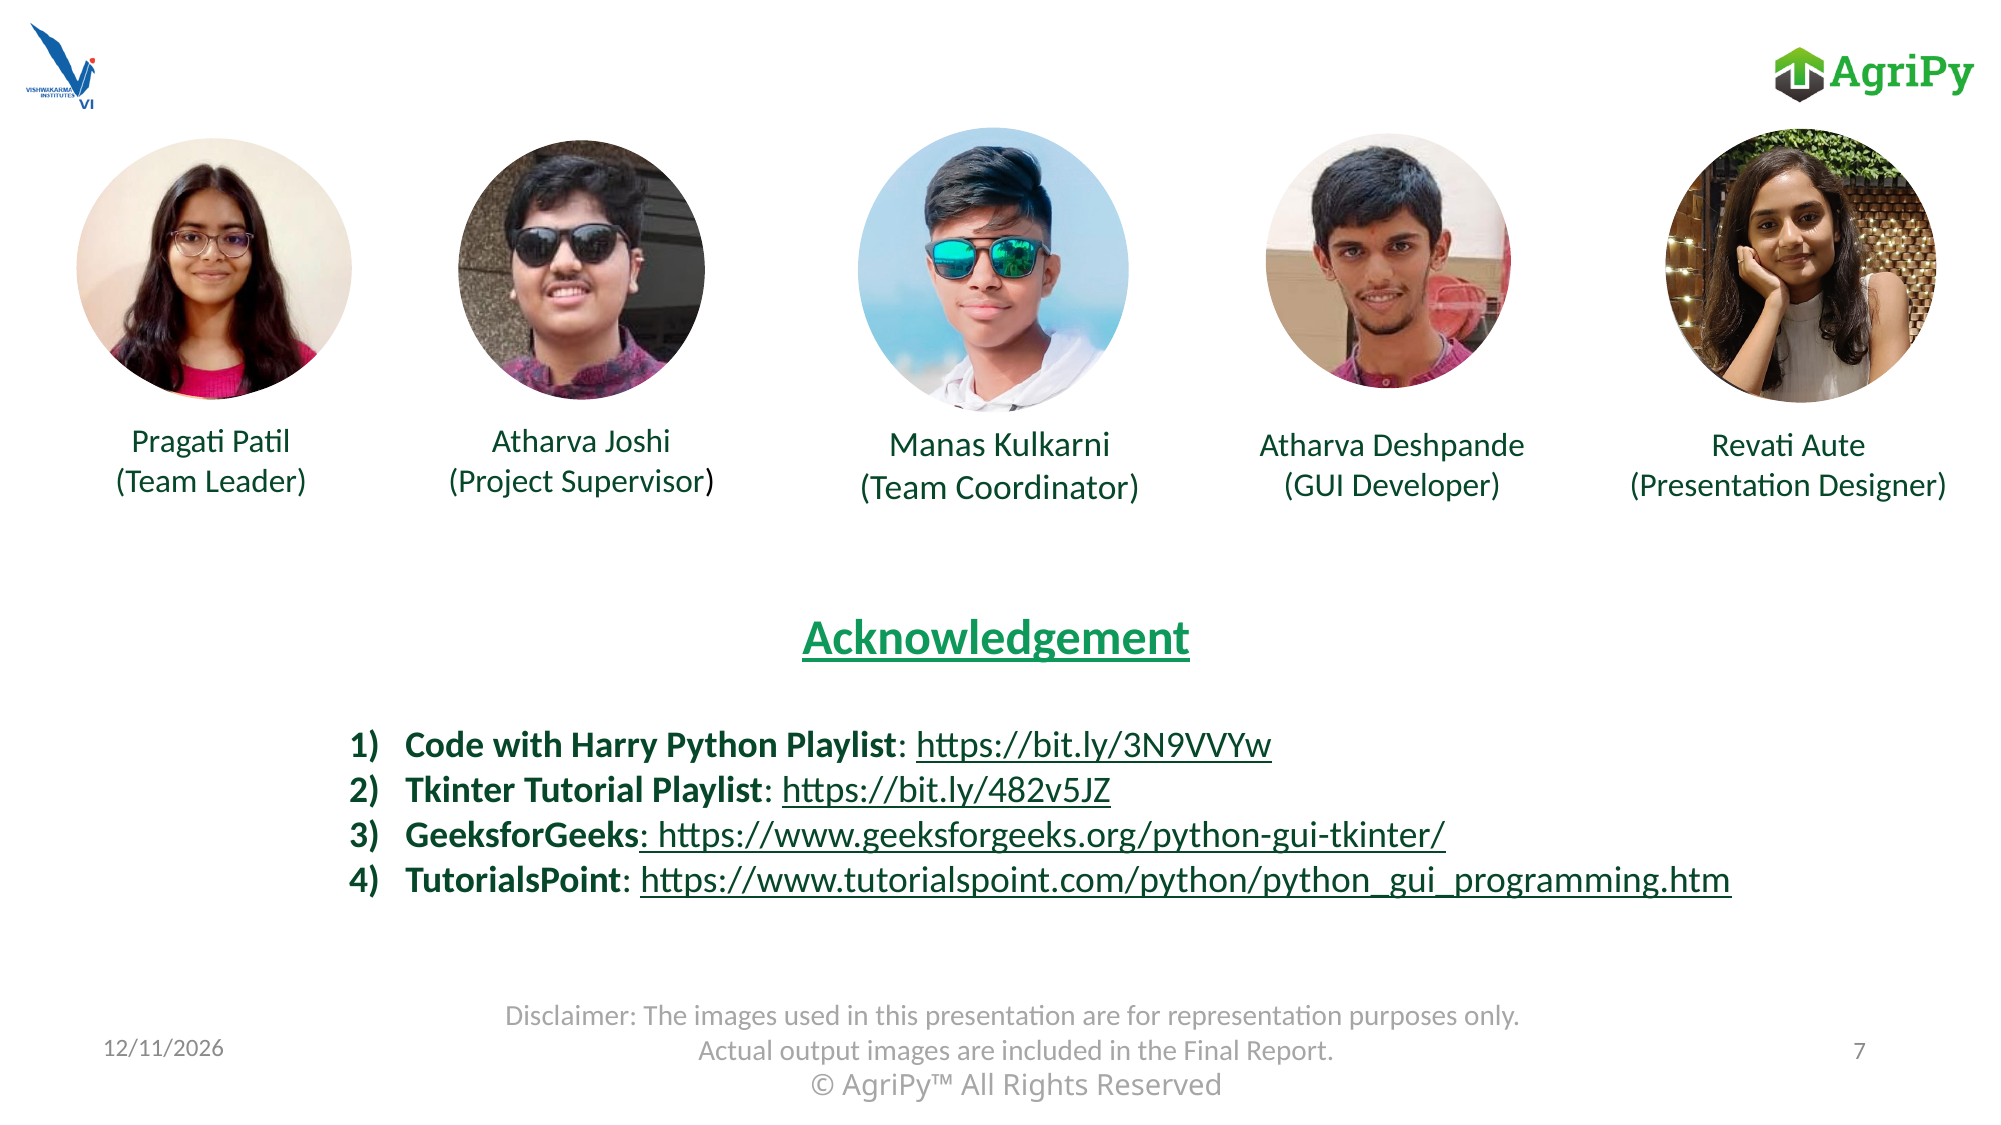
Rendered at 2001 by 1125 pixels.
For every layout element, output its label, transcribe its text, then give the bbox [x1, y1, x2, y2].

text_box Pragati Patil (Team Leader) [18, 411, 404, 506]
text_box Revati Aute (Presentation Designer) [1572, 415, 2000, 550]
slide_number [87, 1016, 367, 1076]
text_box Manas Kulkarni (Team Coordinator) [787, 413, 1213, 514]
text_box Atharva Joshi (Project Supervisor) [416, 411, 747, 626]
picture [458, 140, 705, 400]
text_box Acknowledgement [787, 597, 1224, 673]
picture [1665, 0, 2000, 403]
text_box Atharva Deshpande (GUI Developer) [1158, 415, 1572, 510]
picture [1265, 133, 1511, 389]
picture [76, 138, 352, 400]
text_box Disclaimer: The images used in this presentation are for representation purposes only. Actual output images are included in the Final Report. © AgriPy™ All Rights Reserved [367, 988, 1666, 1109]
picture [26, 23, 95, 109]
picture [857, 127, 1129, 413]
slide_number 7 [1666, 1019, 1882, 1080]
text_box Code with Harry Python Playlist: https://bit.ly/3N9VVYw Tkinter Tutorial Playlist: https://bit.ly/482v5JZ GeeksforGeeks: https://www.geeksforgeeks.org/python-gui-tkinter/ TutorialsPoint: https://www.tutorialspoint.com/python/python_gui_programming.htm [334, 712, 1775, 908]
